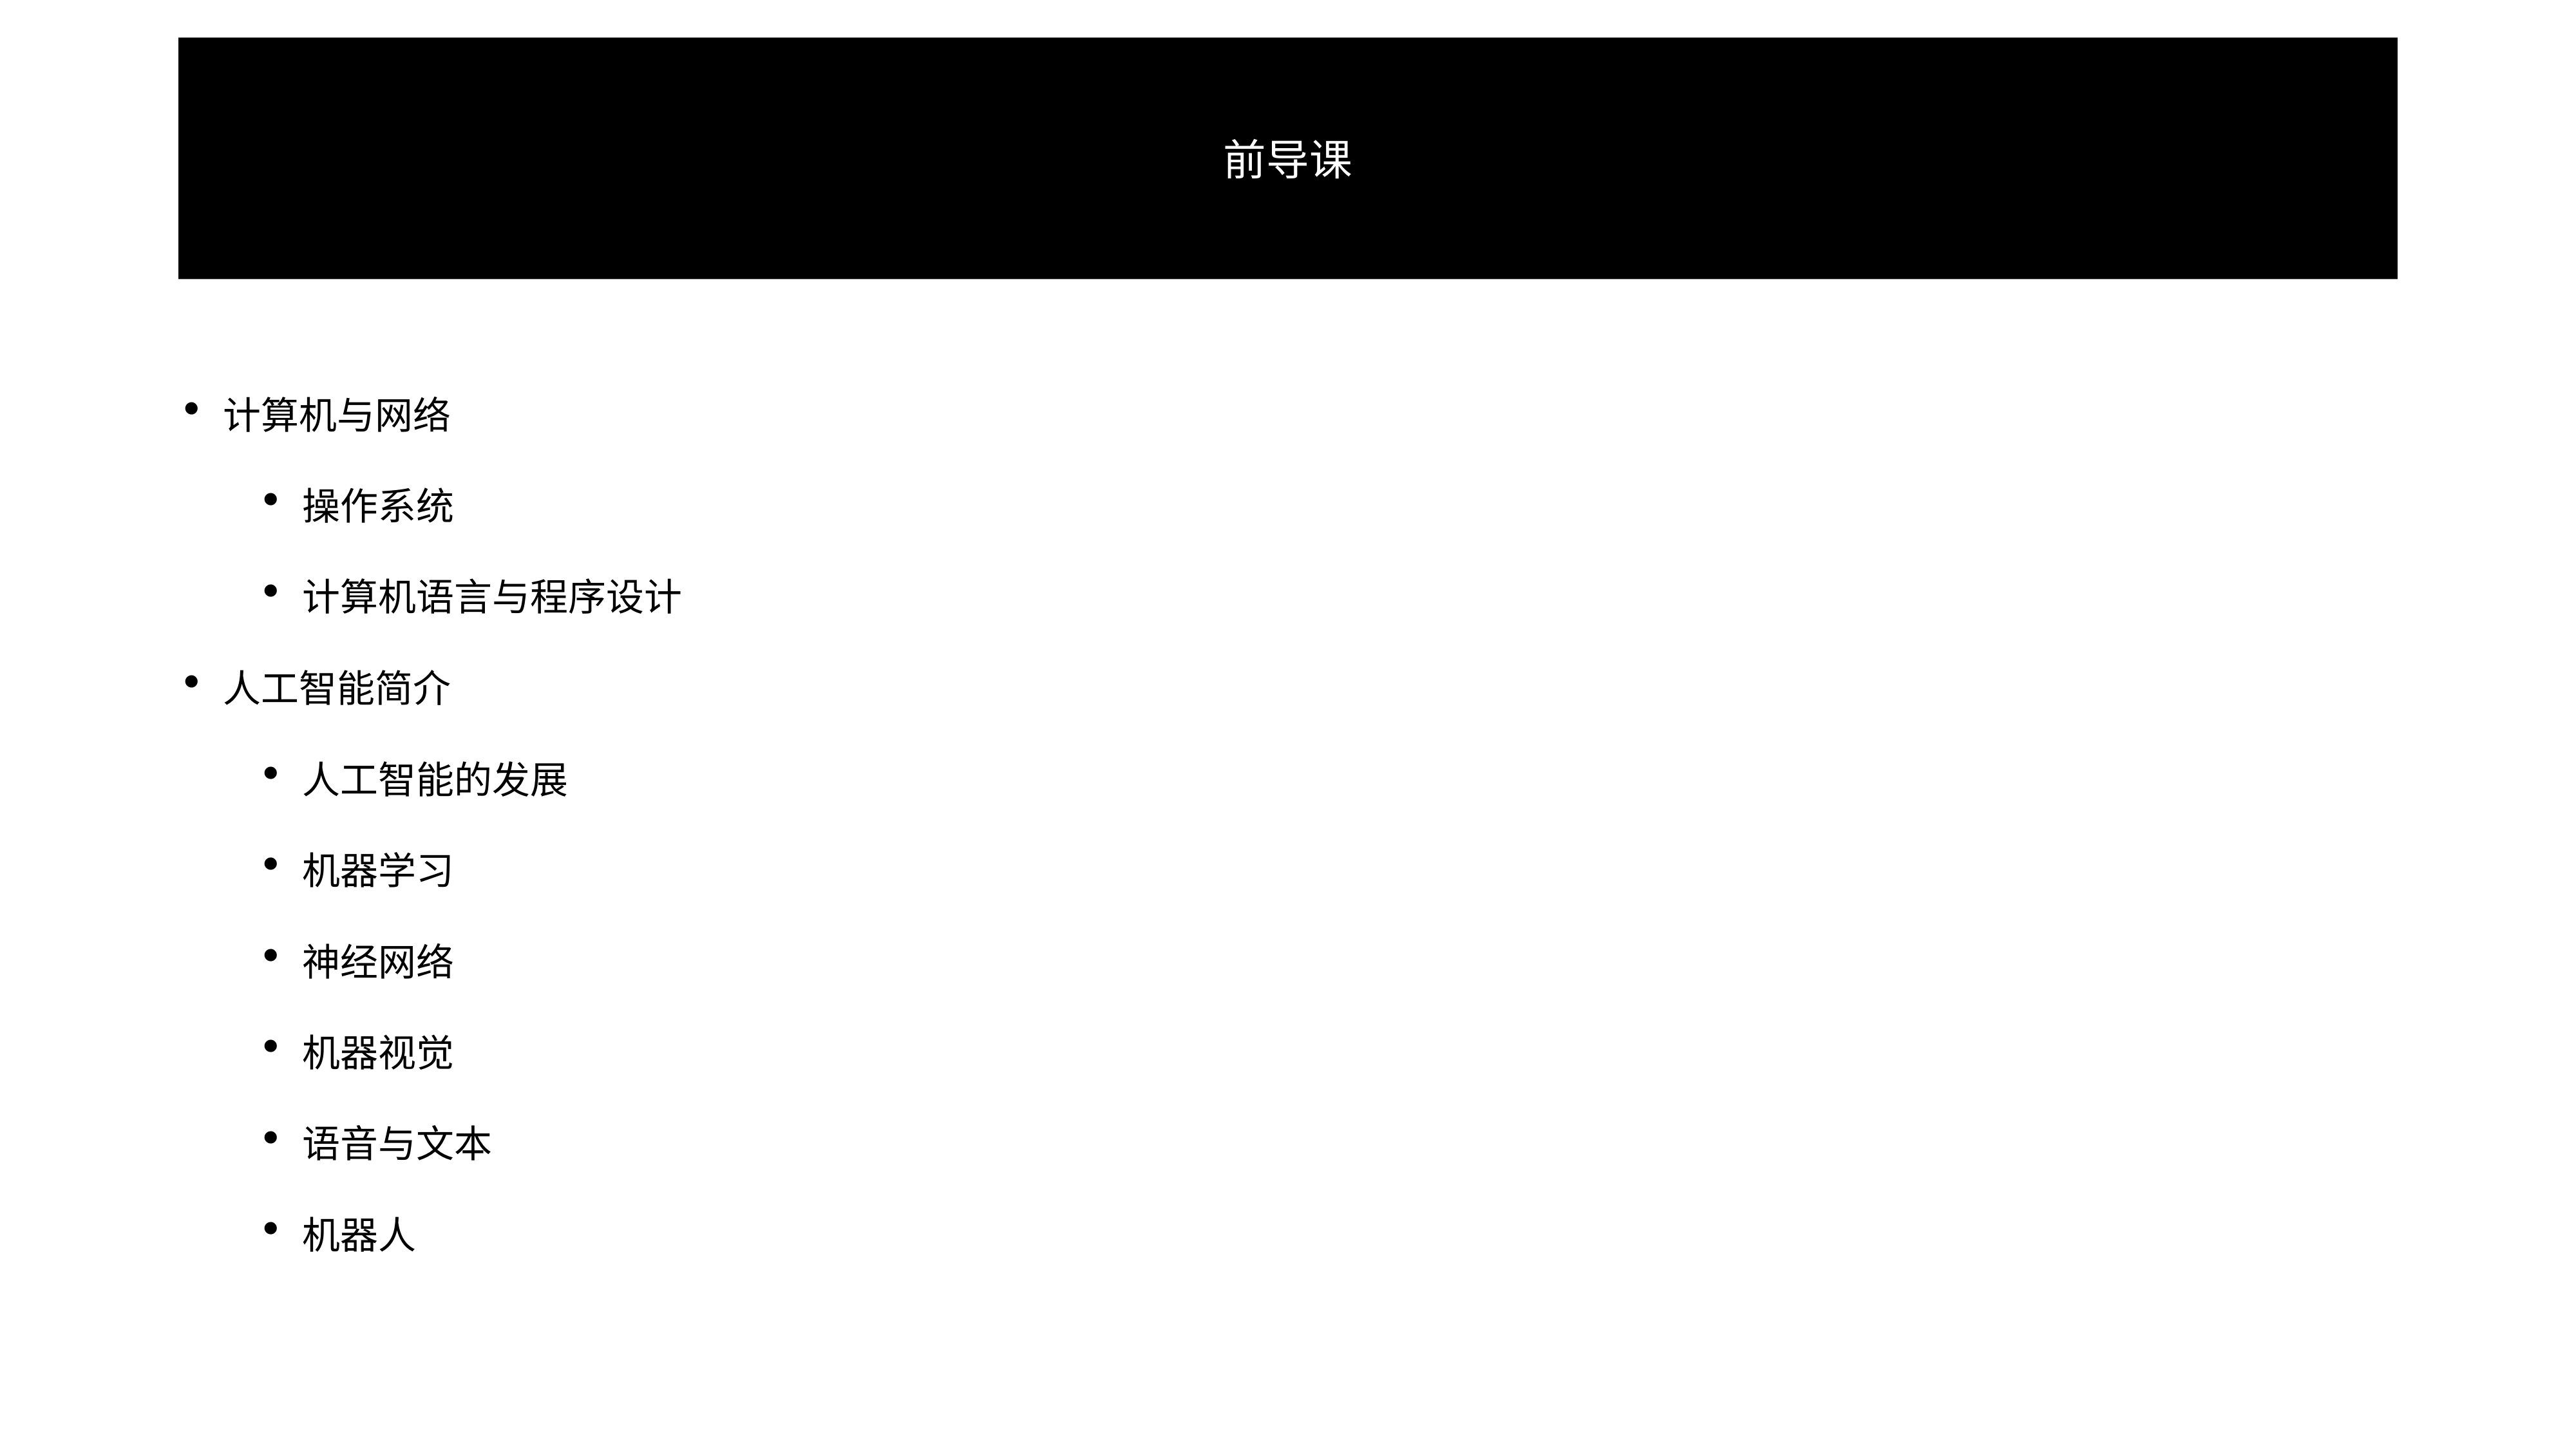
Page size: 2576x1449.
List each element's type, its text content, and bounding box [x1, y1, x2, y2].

list 计算机与网络 操作系统 计算机语言与程序设计 人工智能简介 人工智能的发展 机器学习 神经网络 机器视觉 语音与文本 机器人 [178, 332, 2398, 1316]
title 前导课 [178, 37, 2398, 279]
